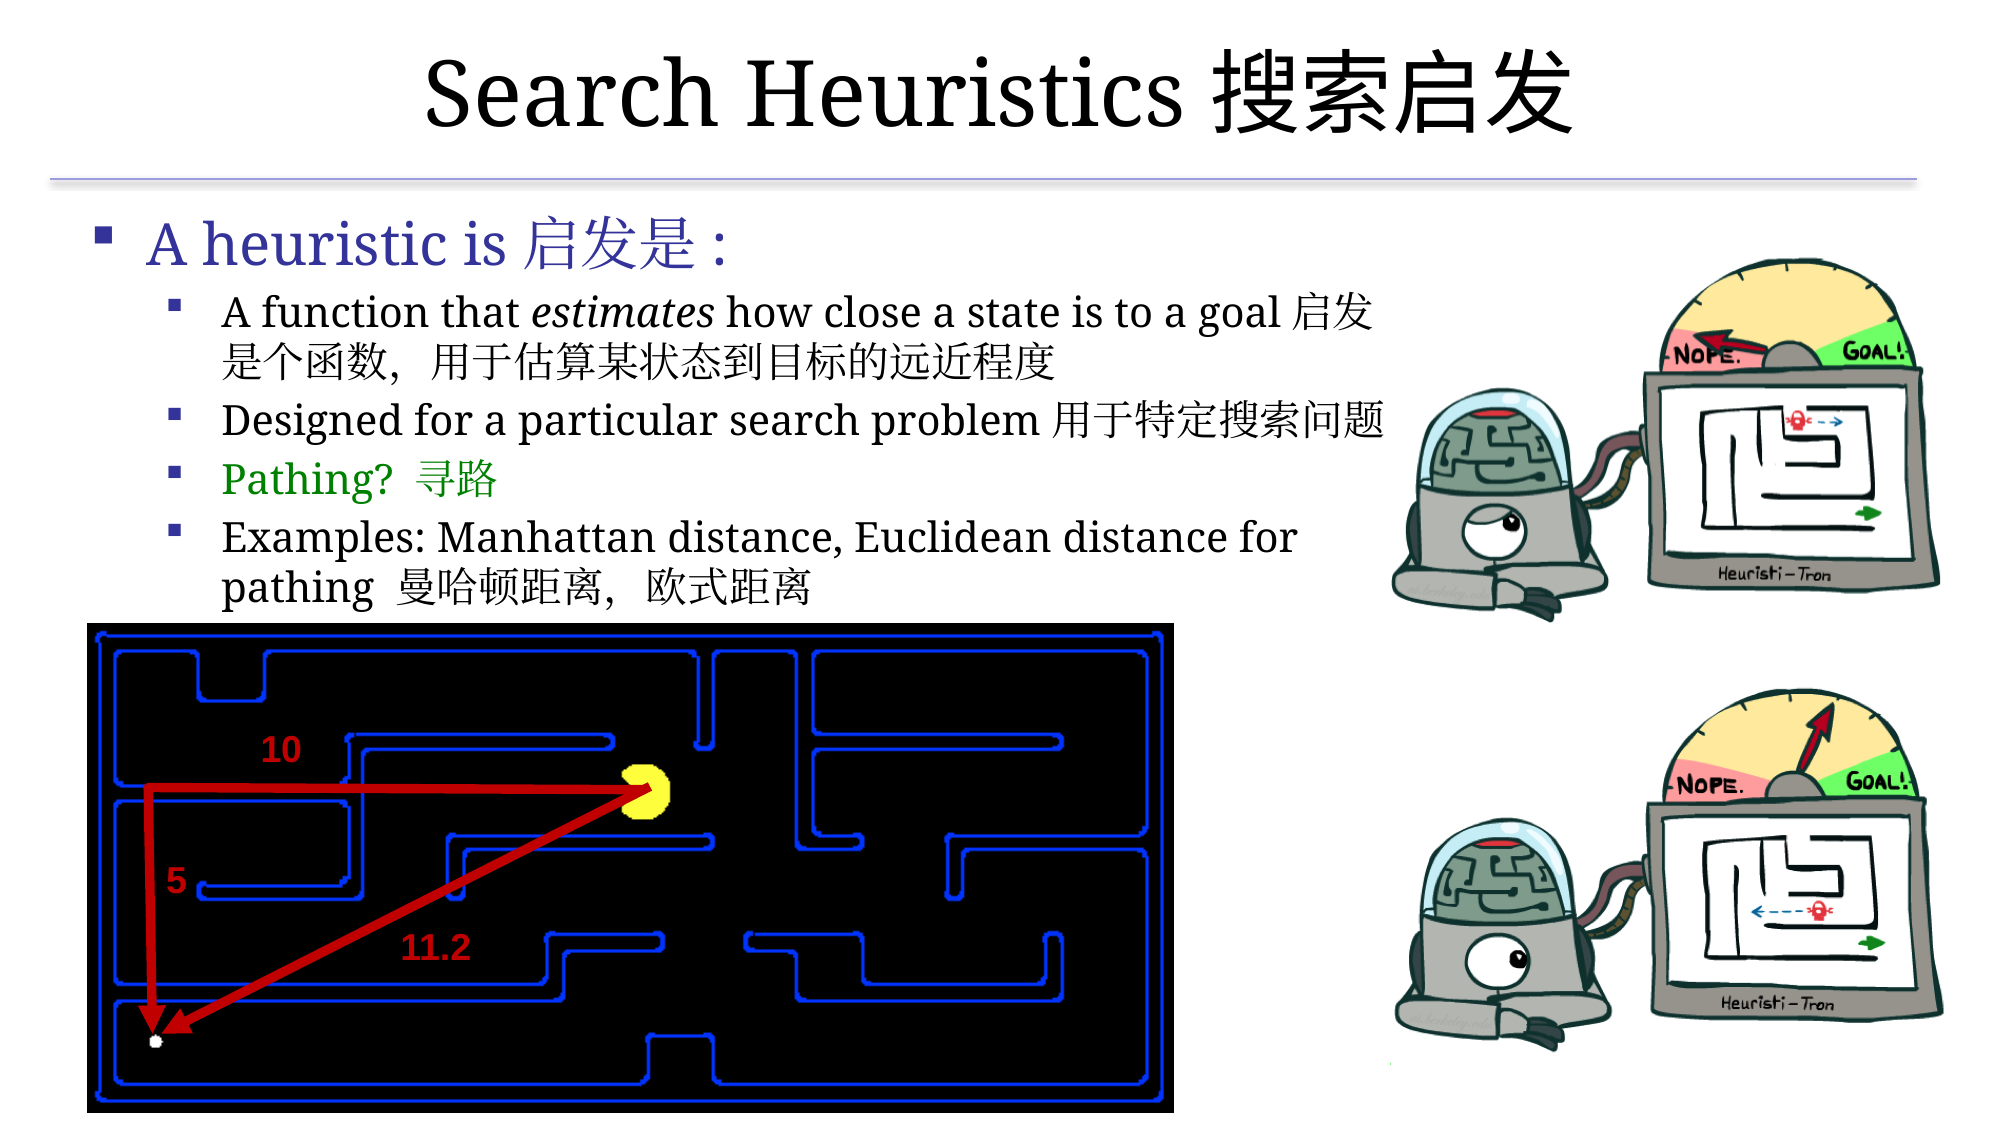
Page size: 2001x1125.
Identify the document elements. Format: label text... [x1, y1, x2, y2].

picture [1390, 249, 1951, 628]
picture [1377, 674, 1949, 1065]
title Search Heuristics搜索启发 [0, 0, 2000, 184]
text_box A heuristic is启发是: A function that estimates how close a state is to a goal启发是个函数，用于估算某状态到目标的远近程度 Designed for a particular search problem用于特定搜索问题 Pathing? 寻路 Examples: Manhattan distance, Euclidean distance for pathing 曼哈顿距离，欧式距离 [74, 200, 1425, 481]
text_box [147, 717, 645, 1034]
picture [87, 623, 1175, 1113]
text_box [161, 786, 651, 1034]
